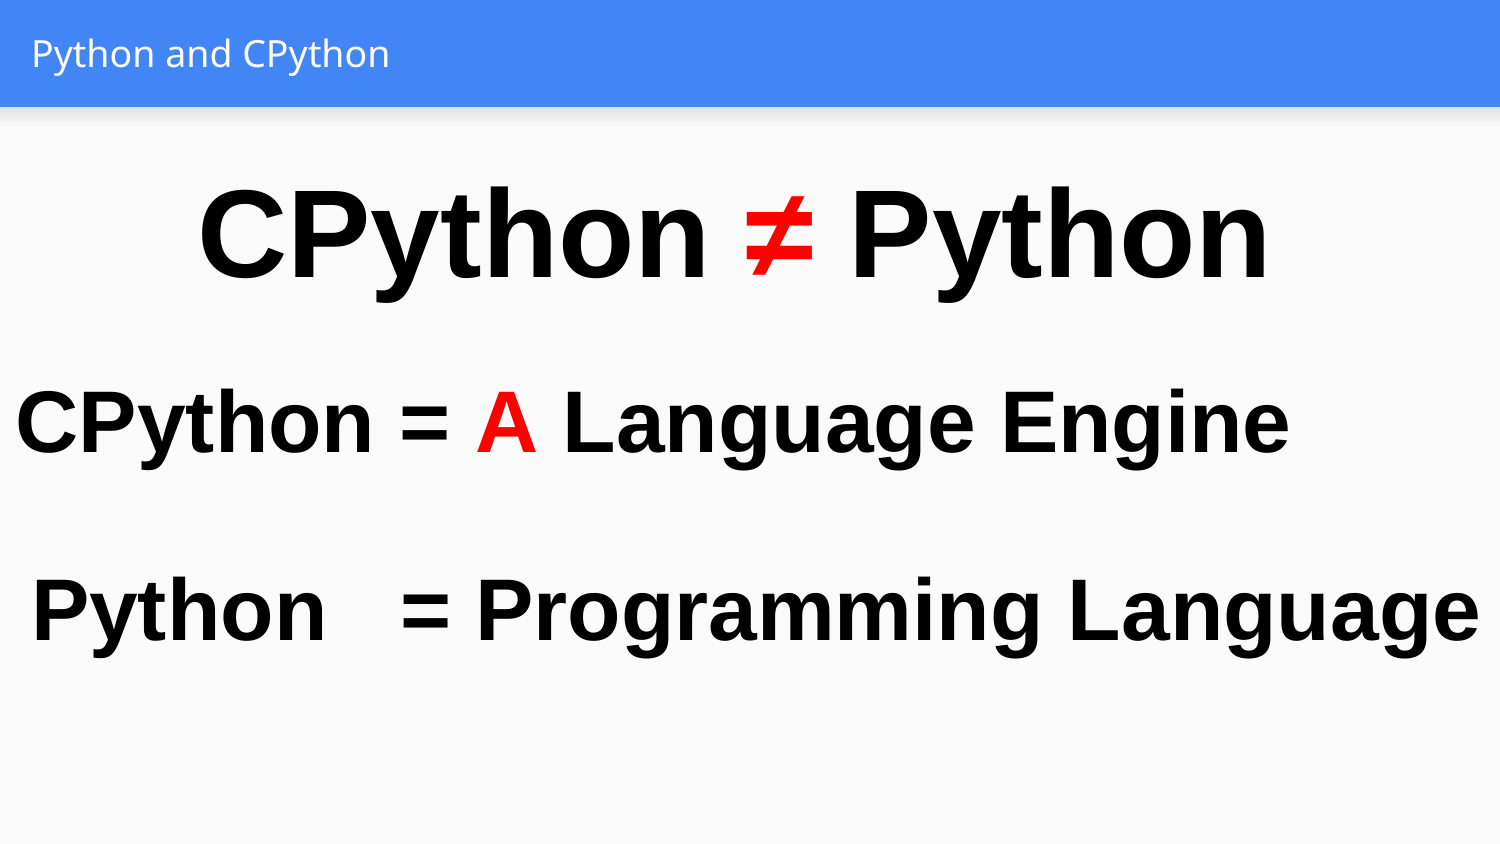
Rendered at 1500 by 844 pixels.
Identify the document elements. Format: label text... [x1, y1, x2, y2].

text_box CPython ≠ Python [176, 137, 1293, 350]
title Python and CPython [16, 2, 1464, 102]
text_box Python = Programming Language [16, 537, 1500, 769]
text_box CPython = A Language Engine [0, 350, 1469, 581]
